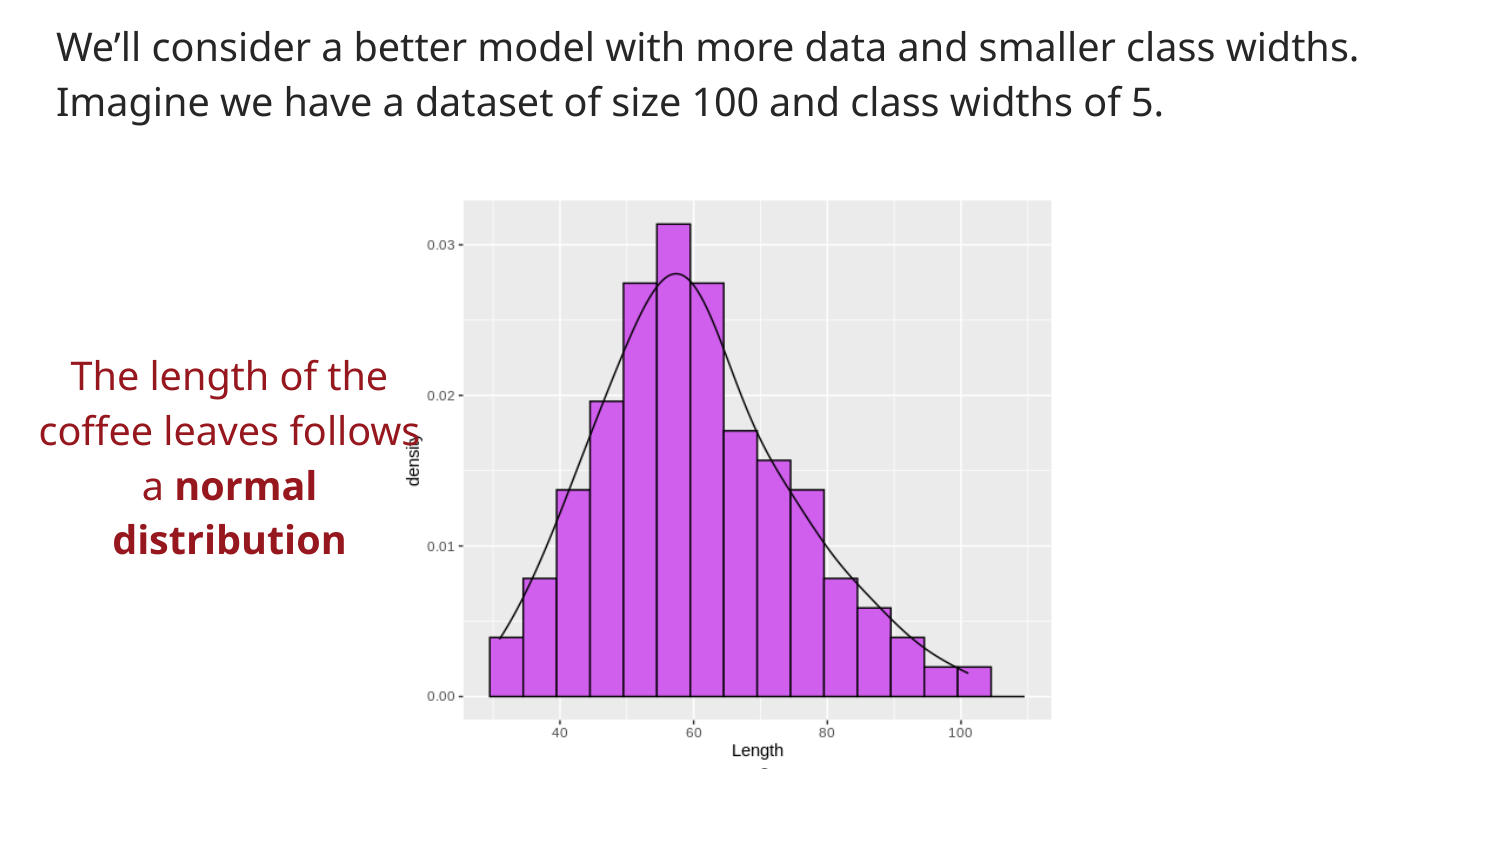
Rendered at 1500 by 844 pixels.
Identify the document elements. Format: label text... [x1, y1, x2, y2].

picture [399, 192, 1061, 777]
text_box The length of the coffee leaves follows a normal distribution [15, 329, 393, 578]
text_box We’ll consider a better model with more data and smaller class widths. Imagine we have a dataset of size 100 and class widths of 5. [41, 0, 1469, 250]
